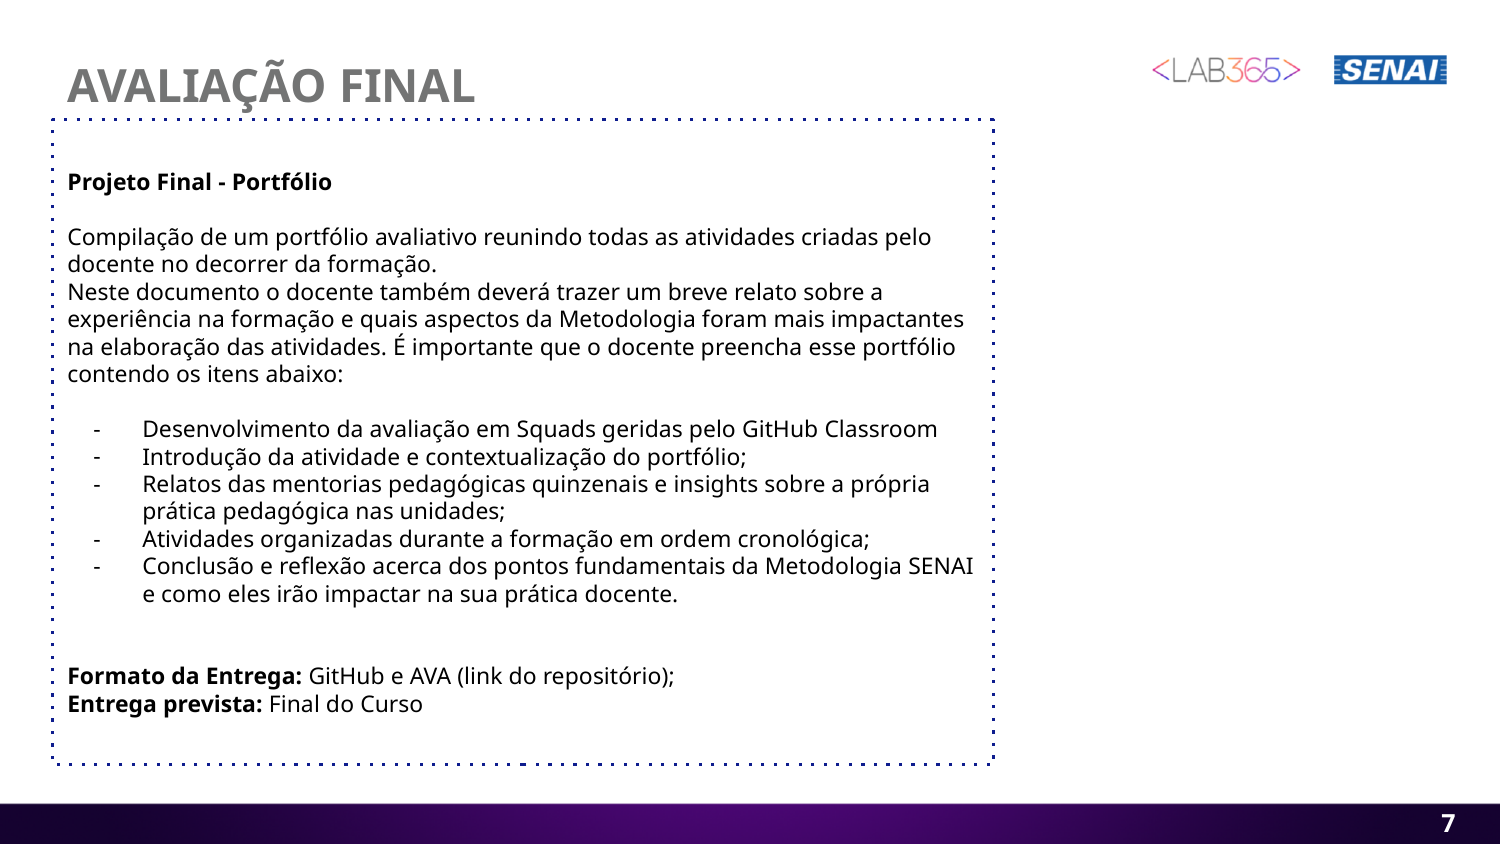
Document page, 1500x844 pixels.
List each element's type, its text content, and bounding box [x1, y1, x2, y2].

text_box Projeto Final - Portfólio Compilação de um portfólio avaliativo reunindo todas as atividades criadas pelo docente no decorrer da formação. Neste documento o docente também deverá trazer um breve relato sobre a experiência na formação e quais aspectos da Metodologia foram mais impactantes na elaboração das atividades. É importante que o docente preencha esse portfólio contendo os itens abaixo: Desenvolvimento da avaliação em Squads geridas pelo GitHub Classroom Introdução da atividade e contextualização do portfólio; Relatos das mentorias pedagógicas quinzenais e insights sobre a própria prática pedagógica nas unidades; Atividades organizadas durante a formação em ordem cronológica; Conclusão e reflexão acerca dos pontos fundamentais da Metodologia SENAI e como eles irão impactar na sua prática docente. Formato da Entrega: GitHub e AVA (link do repositório); Entrega prevista: Final do Curso [52, 119, 994, 765]
title AVALIAÇÃO FINAL [52, 49, 1448, 120]
picture [0, 0, 1500, 844]
slide_number ‹#› [1403, 804, 1494, 844]
